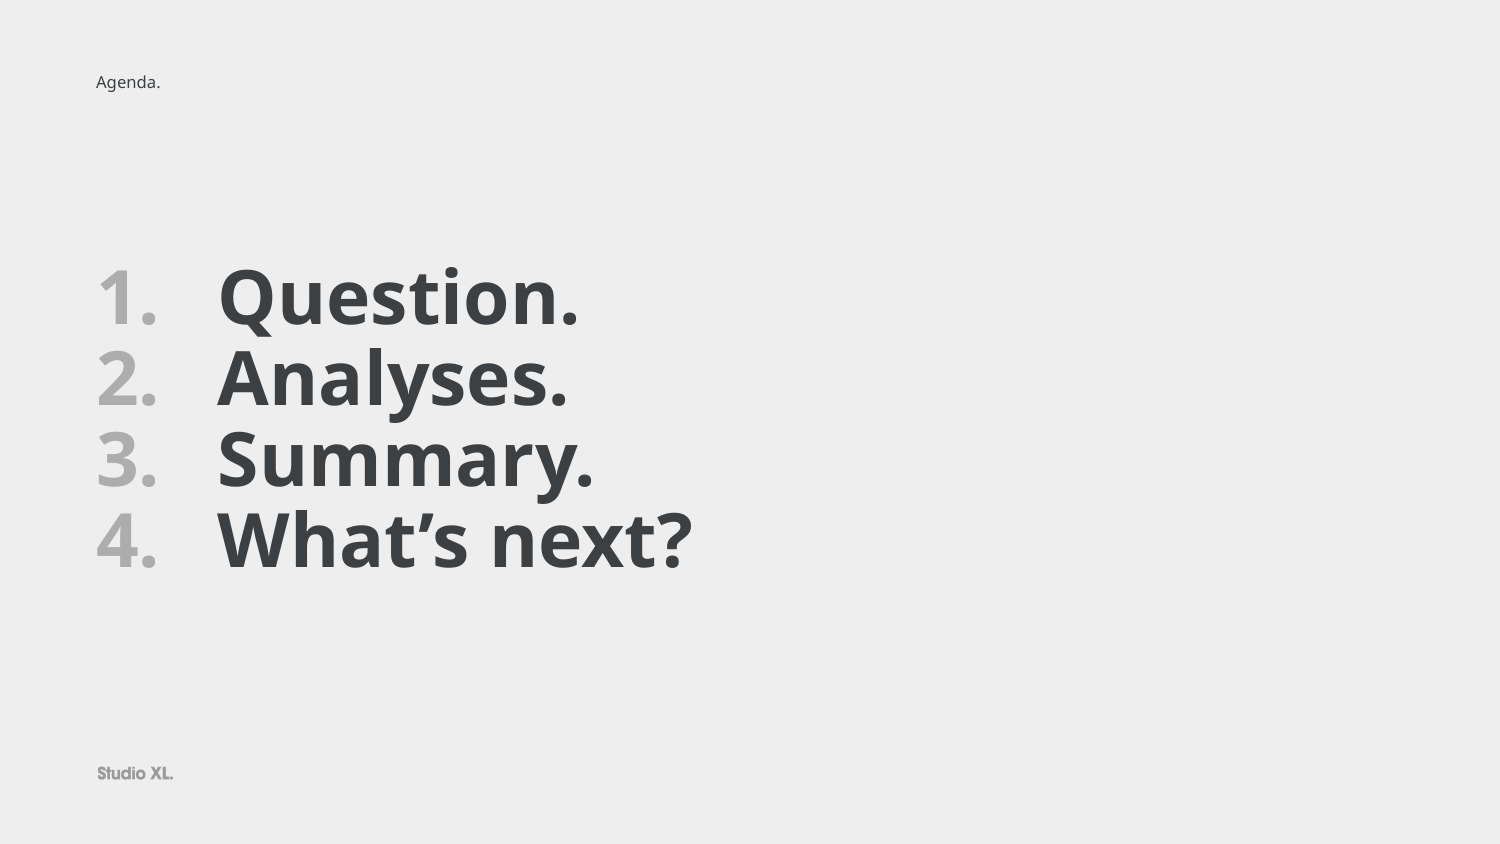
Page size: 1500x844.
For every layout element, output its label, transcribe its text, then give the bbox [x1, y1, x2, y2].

subtitle Question. Analyses. Summary. What’s next? [81, 180, 1131, 663]
title Agenda. [81, 64, 1448, 99]
picture [98, 765, 173, 781]
